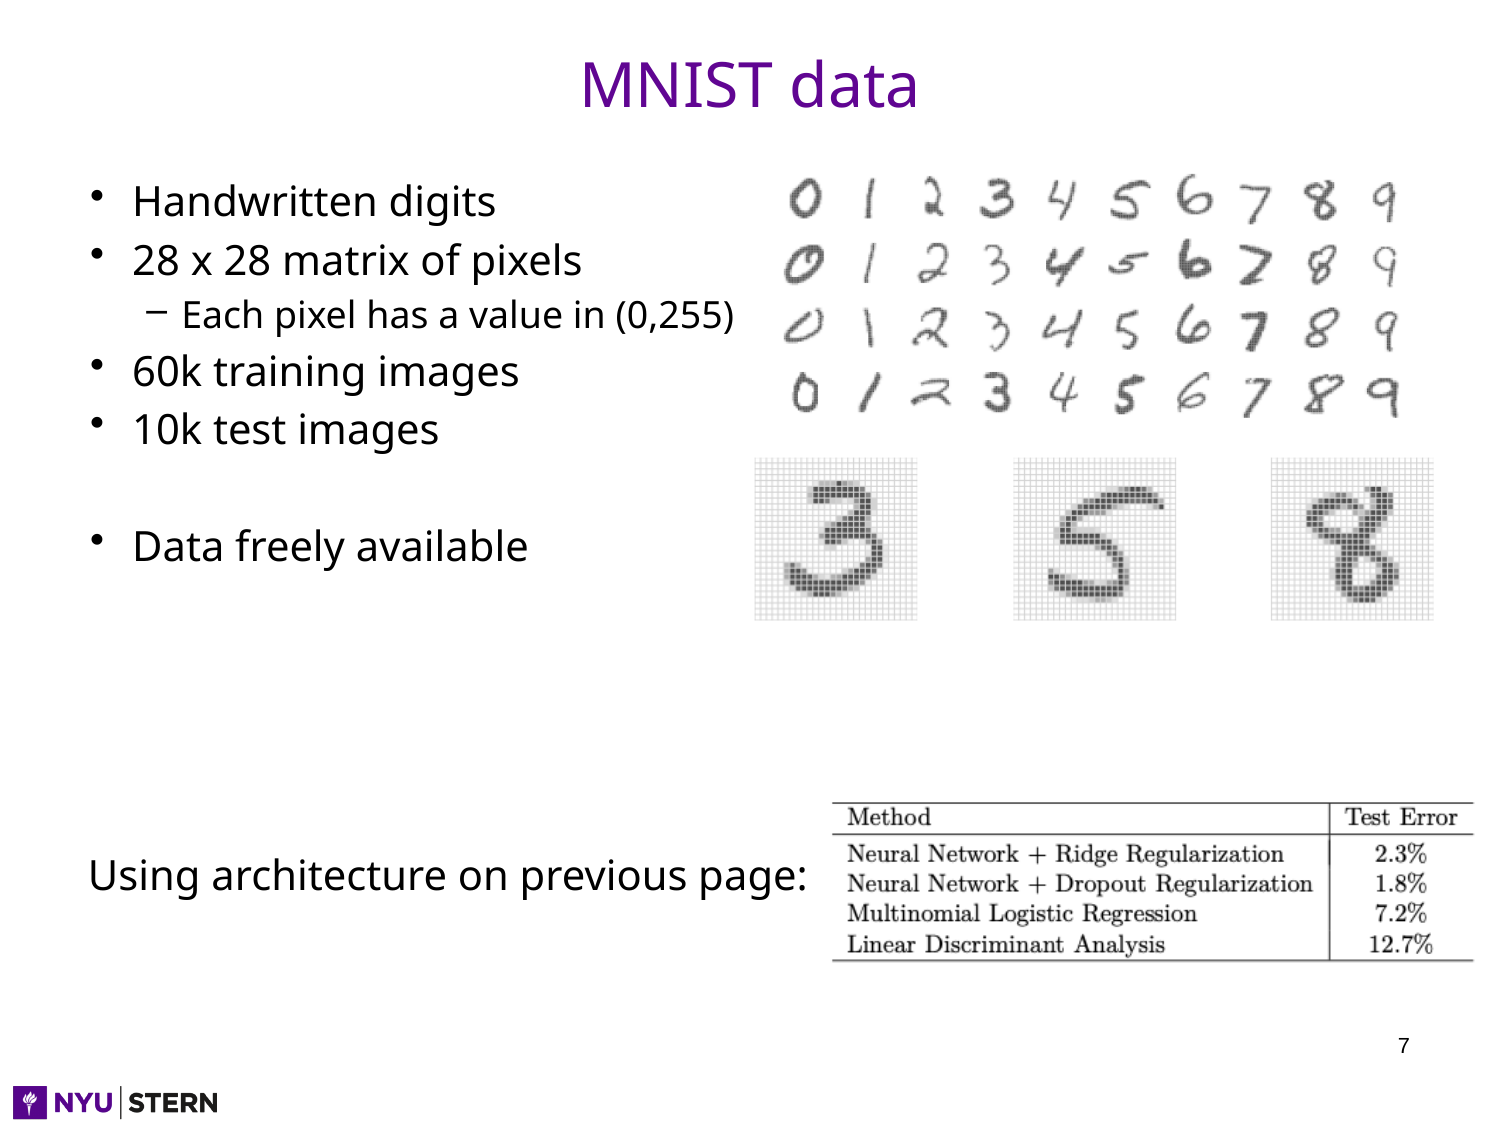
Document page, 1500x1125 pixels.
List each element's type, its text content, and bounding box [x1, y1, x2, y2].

picture [749, 167, 1449, 630]
slide_number 7 [1074, 1024, 1426, 1103]
text_box Using architecture on previous page: [73, 841, 819, 907]
picture [0, 1038, 230, 1125]
list Handwritten digits 28 x 28 matrix of pixels Each pixel has a value in (0,255) 60k training images 10k test images Data freely available [75, 167, 747, 411]
title MNIST data [75, 22, 1425, 142]
picture [824, 787, 1500, 972]
